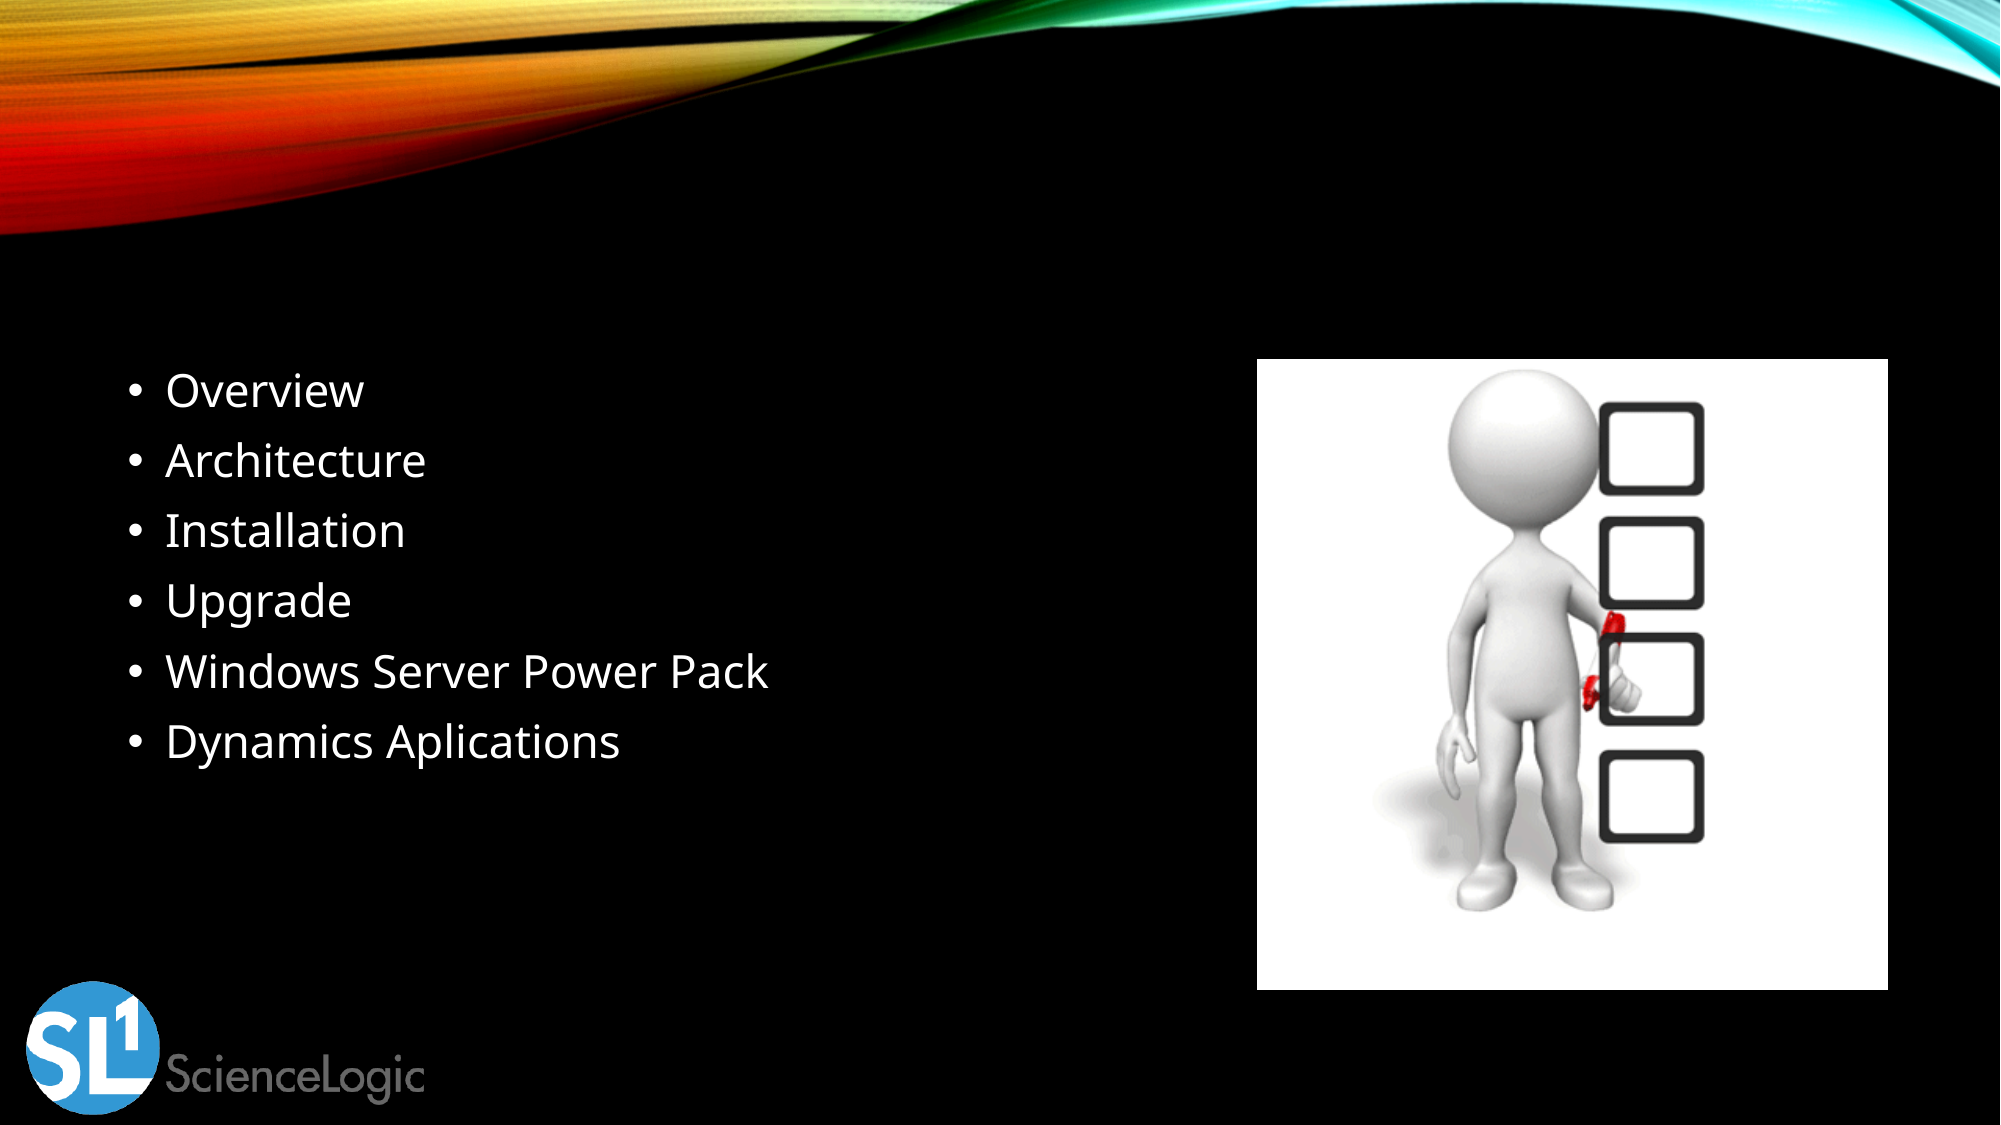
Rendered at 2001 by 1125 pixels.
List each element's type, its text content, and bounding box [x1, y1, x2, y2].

picture [0, 0, 2000, 237]
list Overview Architecture Installation Upgrade Windows Server Power Pack Dynamics Aplications [112, 360, 1888, 1021]
picture [26, 980, 424, 1115]
picture [1257, 359, 1888, 990]
